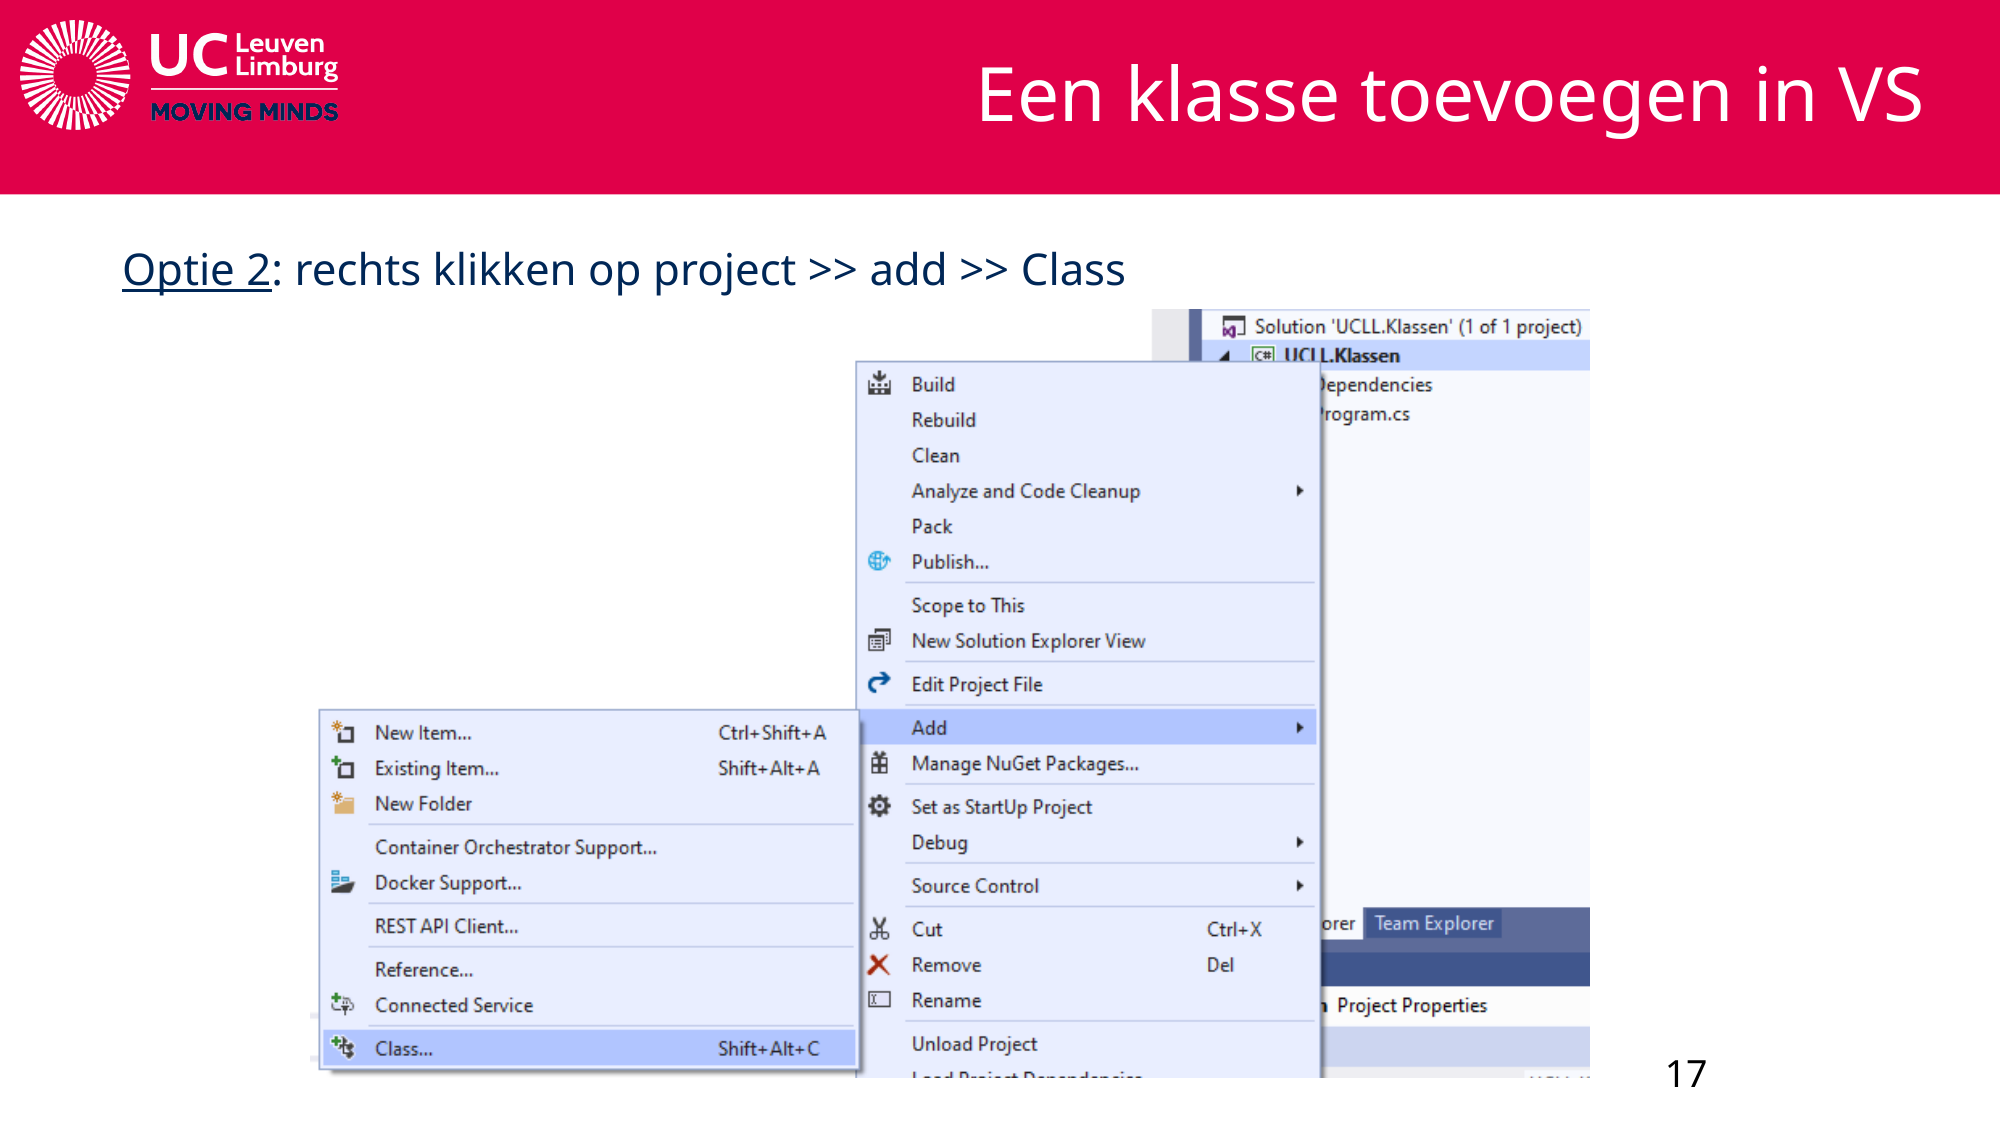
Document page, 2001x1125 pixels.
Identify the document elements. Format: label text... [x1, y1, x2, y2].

title Een klasse toevoegen in VS [358, 0, 1940, 195]
slide_number 17 [1650, 1042, 2000, 1103]
list Optie 2: rechts klikken op project >> add >> Class [50, 240, 1940, 1078]
picture [20, 20, 338, 130]
picture [310, 309, 1590, 1078]
